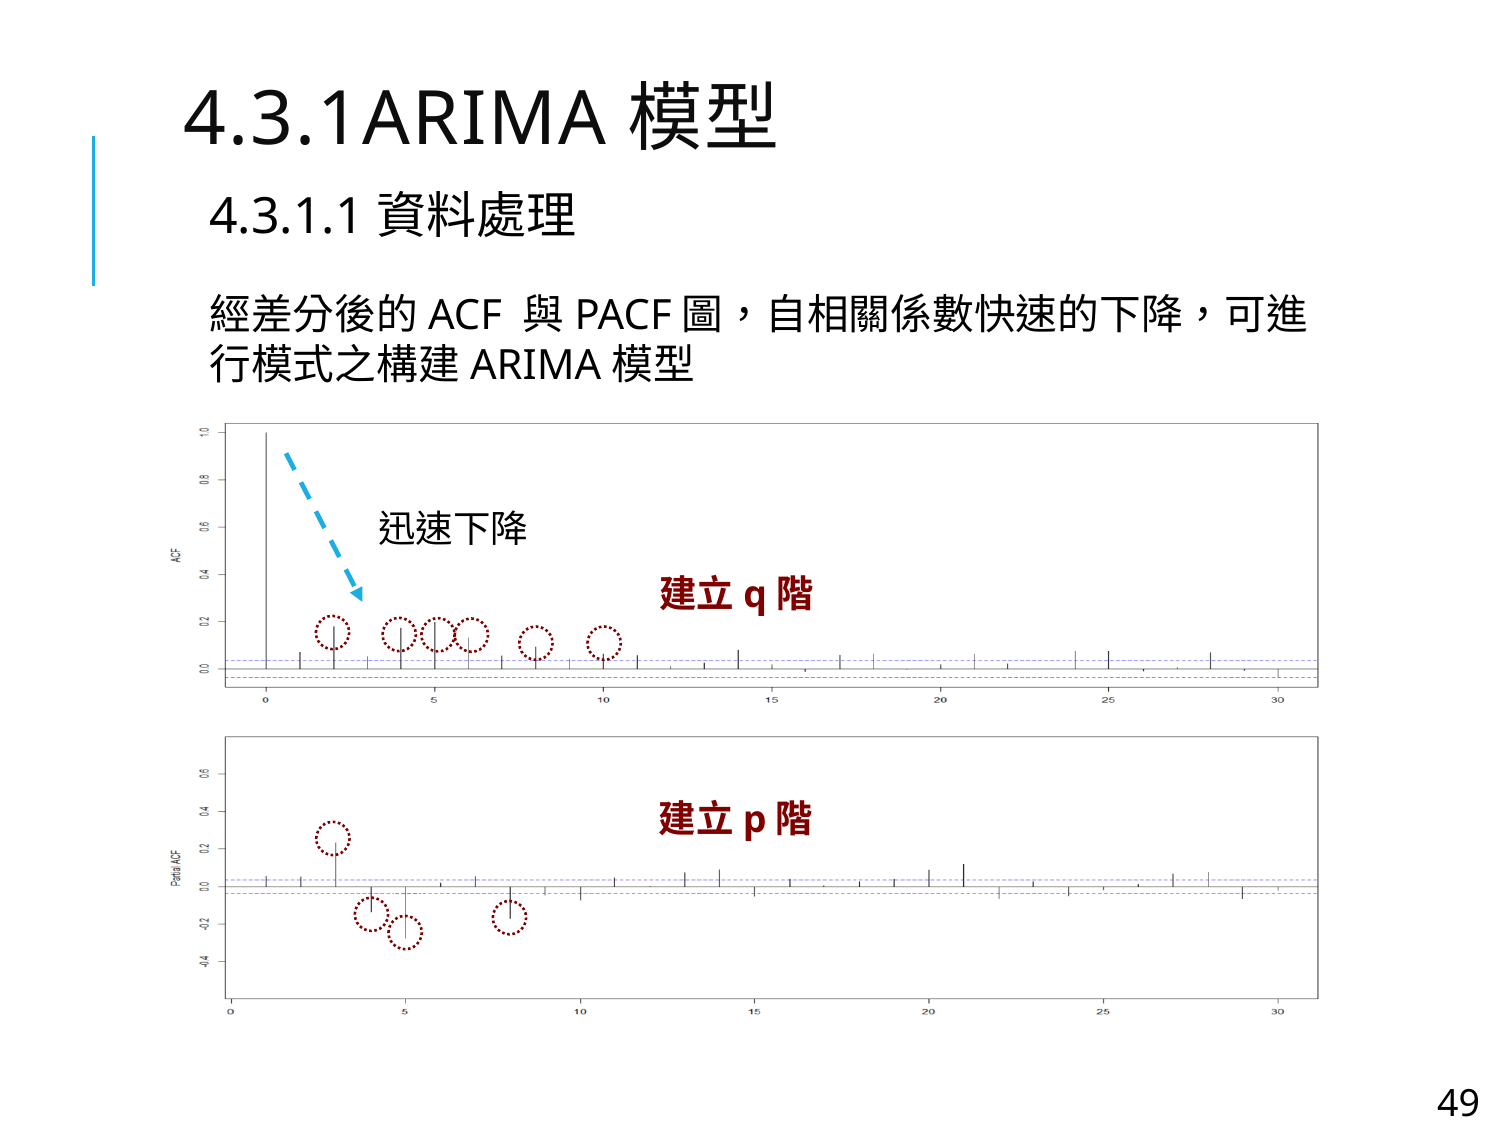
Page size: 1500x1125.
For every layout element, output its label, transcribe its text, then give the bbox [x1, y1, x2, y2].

picture [151, 397, 1349, 1027]
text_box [285, 453, 363, 603]
text_box 4.3.1.1資料處理 經差分後的ACF 與PACF圖，自相關係數快速的下降，可進行模式之構建ARIMA模型 [135, 175, 1332, 396]
title 4.3.1ARIMA模型 [168, 0, 1365, 246]
text_box 49 [1422, 1071, 1500, 1117]
